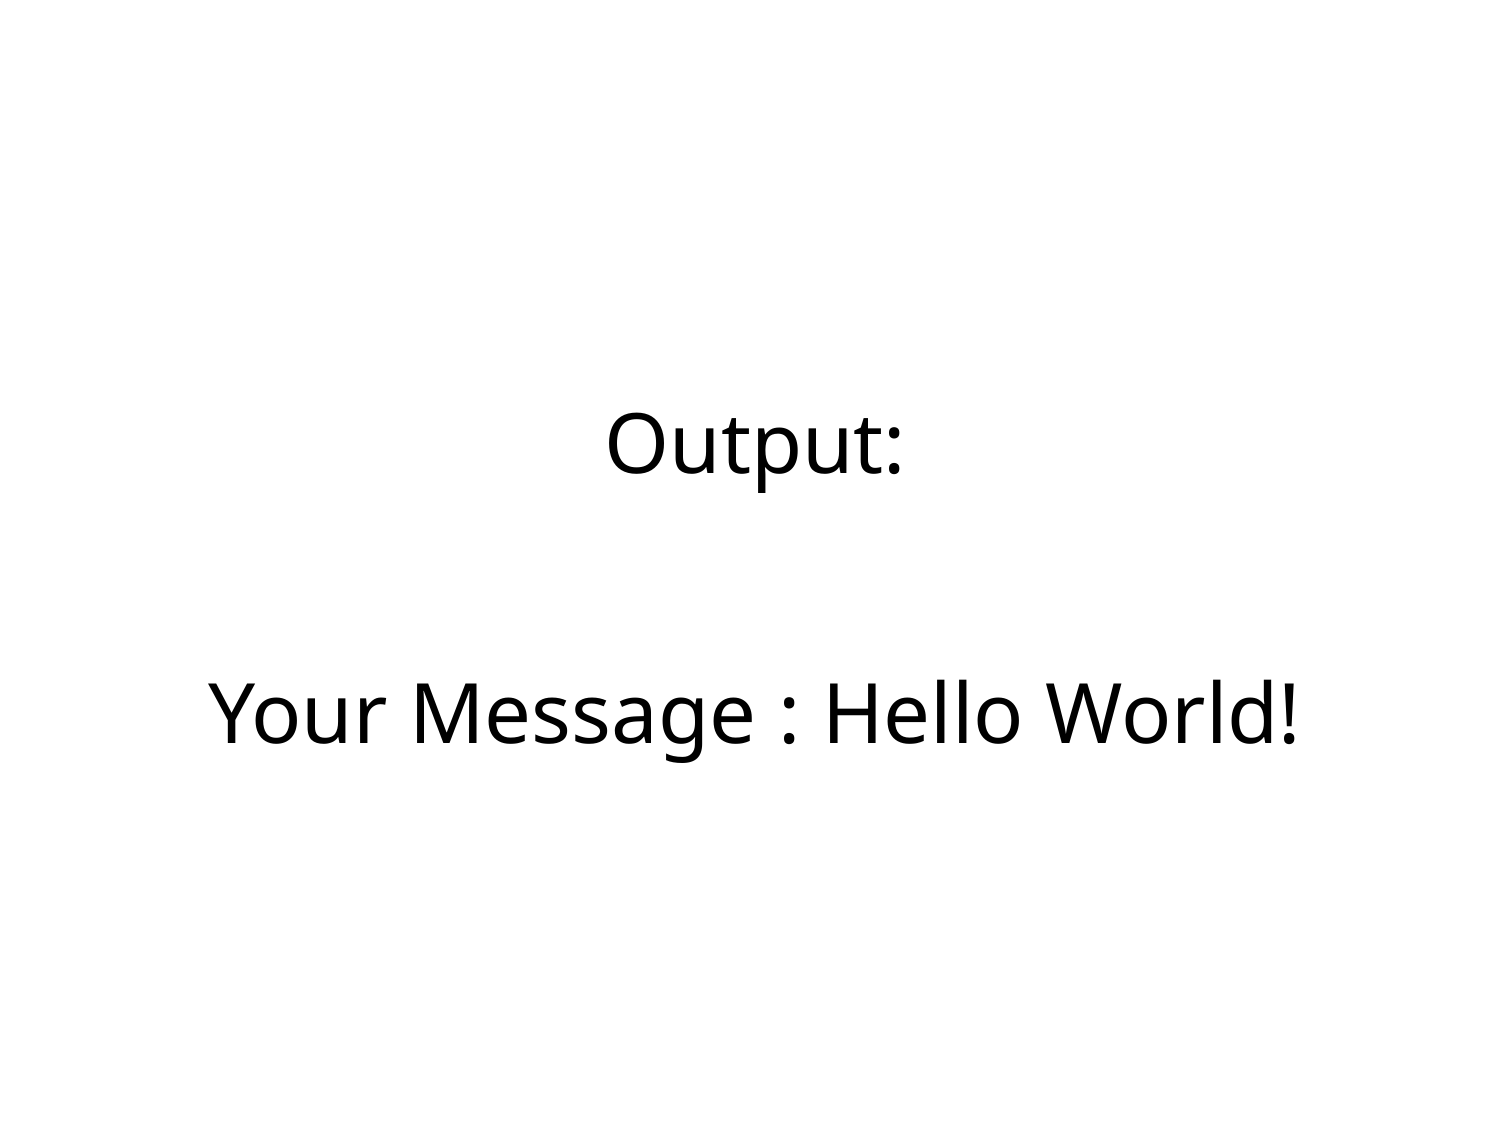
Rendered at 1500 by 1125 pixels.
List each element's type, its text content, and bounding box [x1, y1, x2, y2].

title Output: Your Message : Hello World! [47, 261, 1464, 903]
